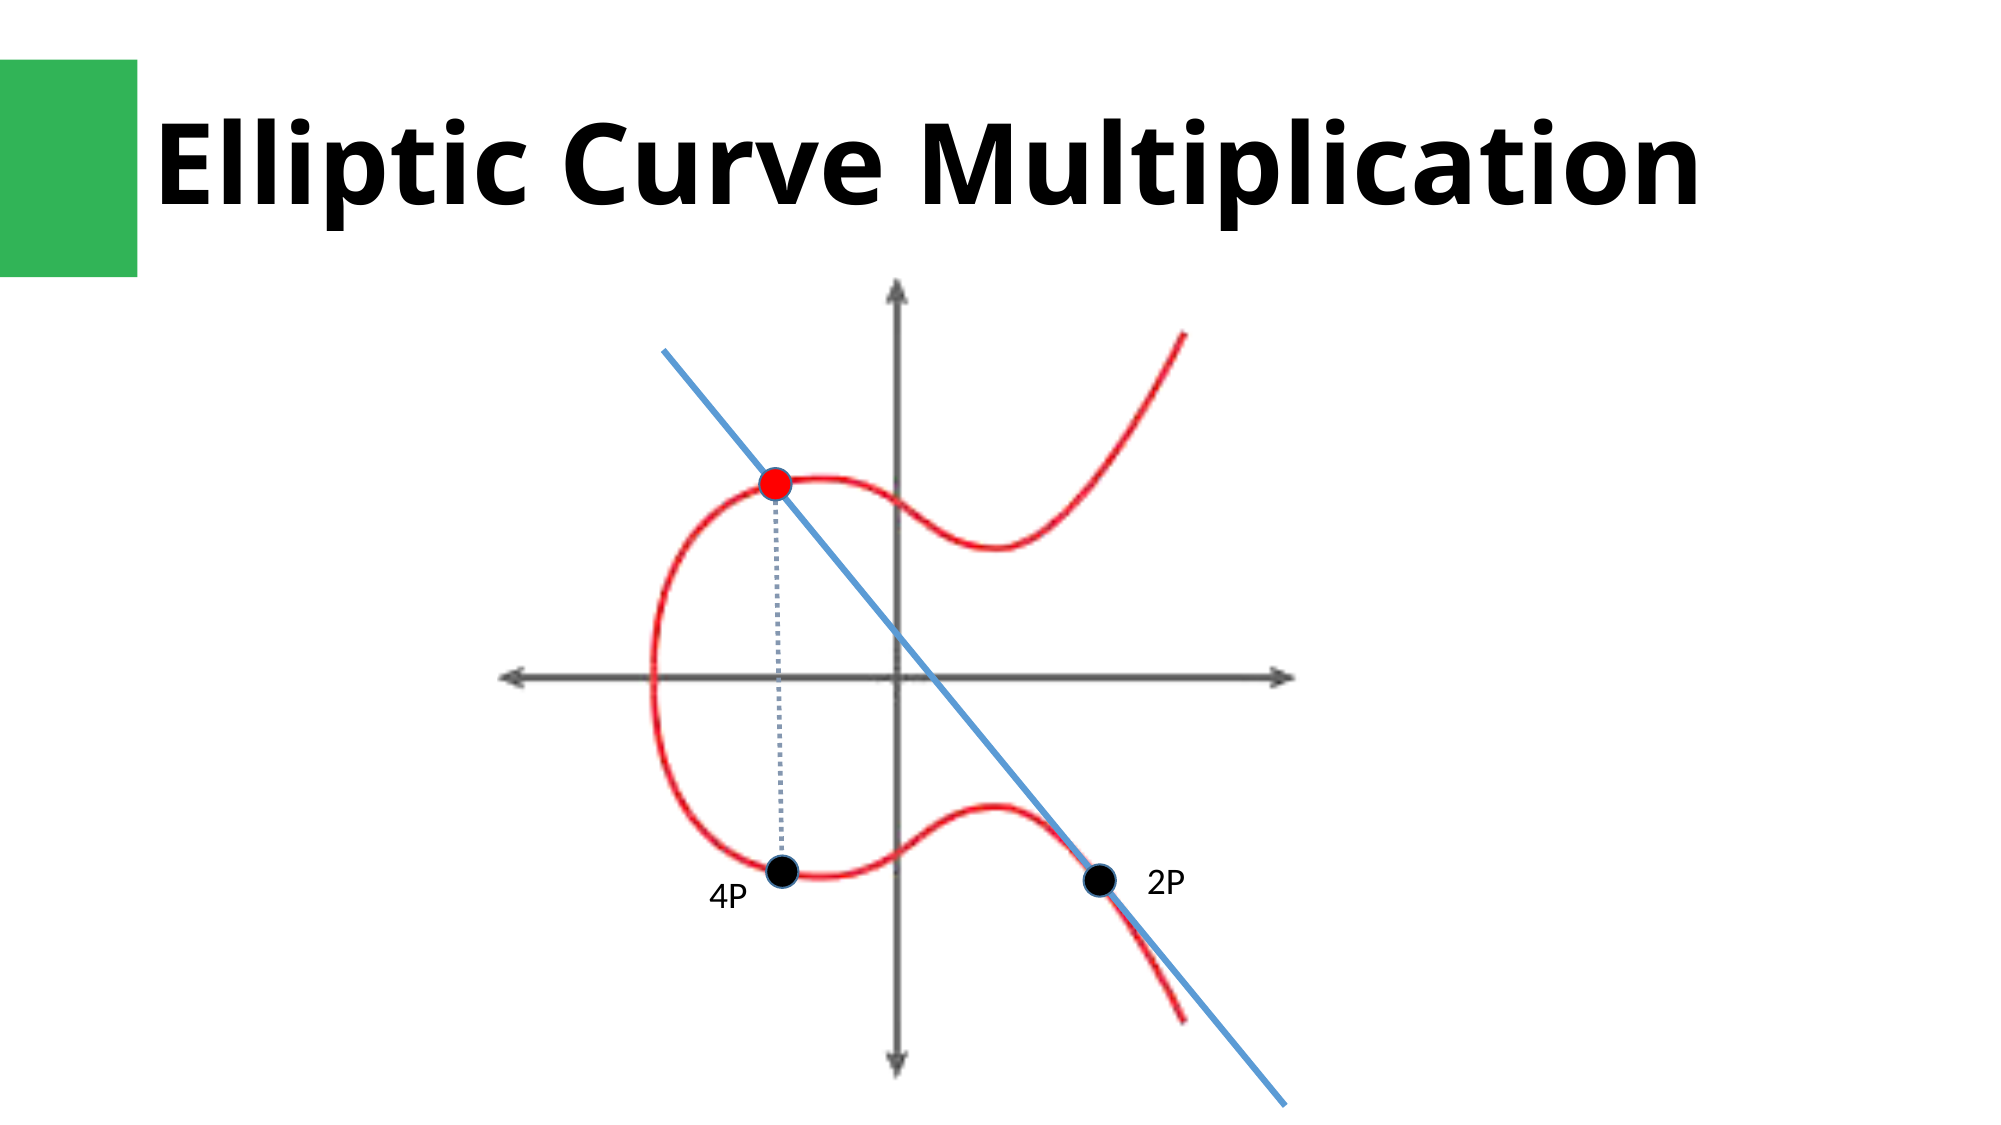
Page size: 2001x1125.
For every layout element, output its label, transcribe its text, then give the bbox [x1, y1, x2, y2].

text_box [775, 500, 783, 888]
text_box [663, 349, 1286, 1106]
title Elliptic Curve Multiplication [137, 59, 1863, 278]
picture [497, 277, 1300, 1084]
